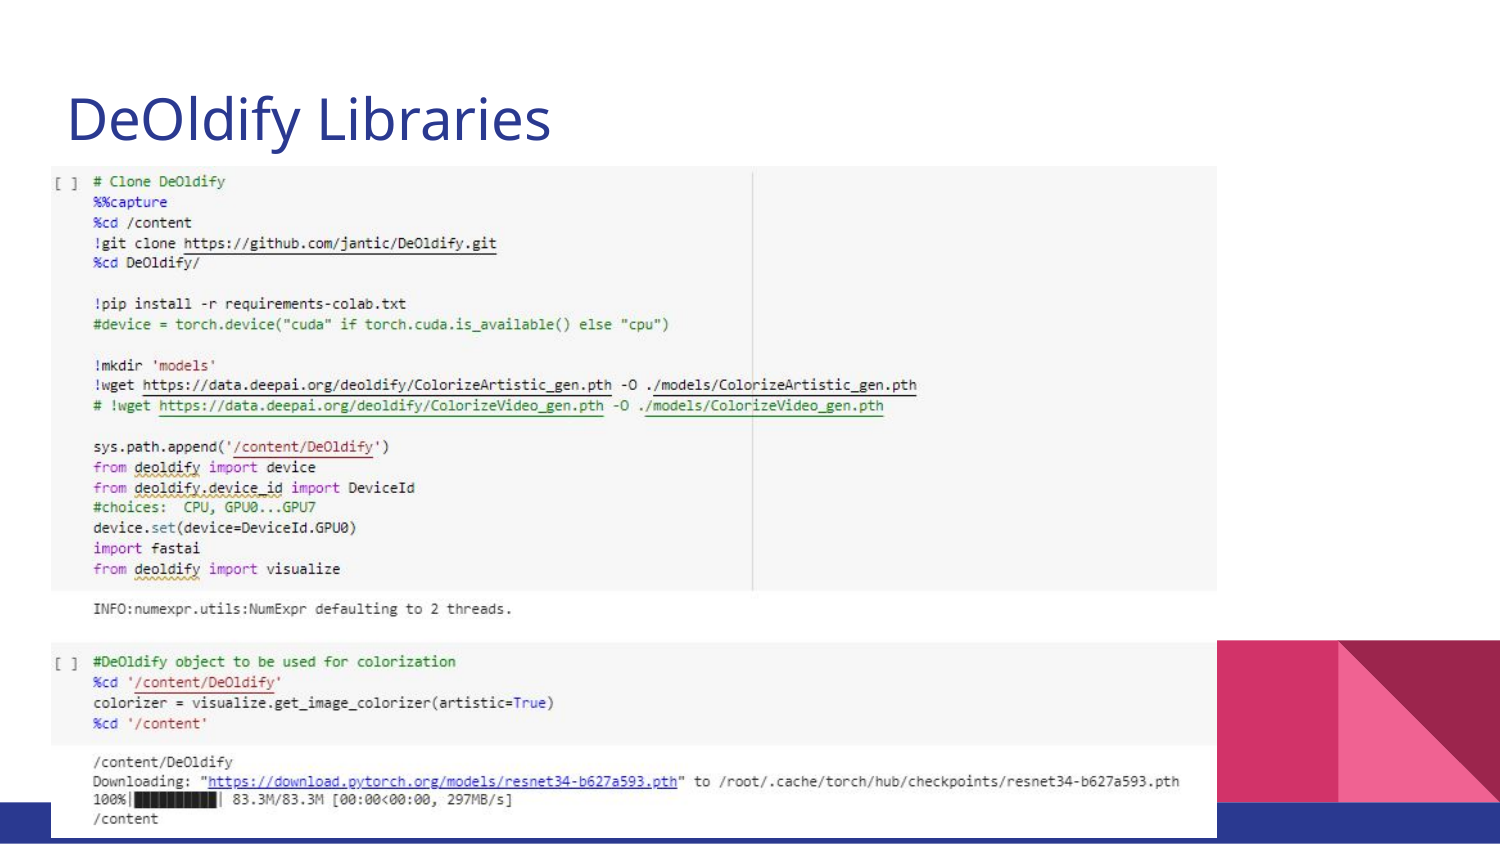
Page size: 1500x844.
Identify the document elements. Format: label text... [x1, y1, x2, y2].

picture [50, 166, 1218, 838]
title DeOldify Libraries [51, 67, 1449, 167]
